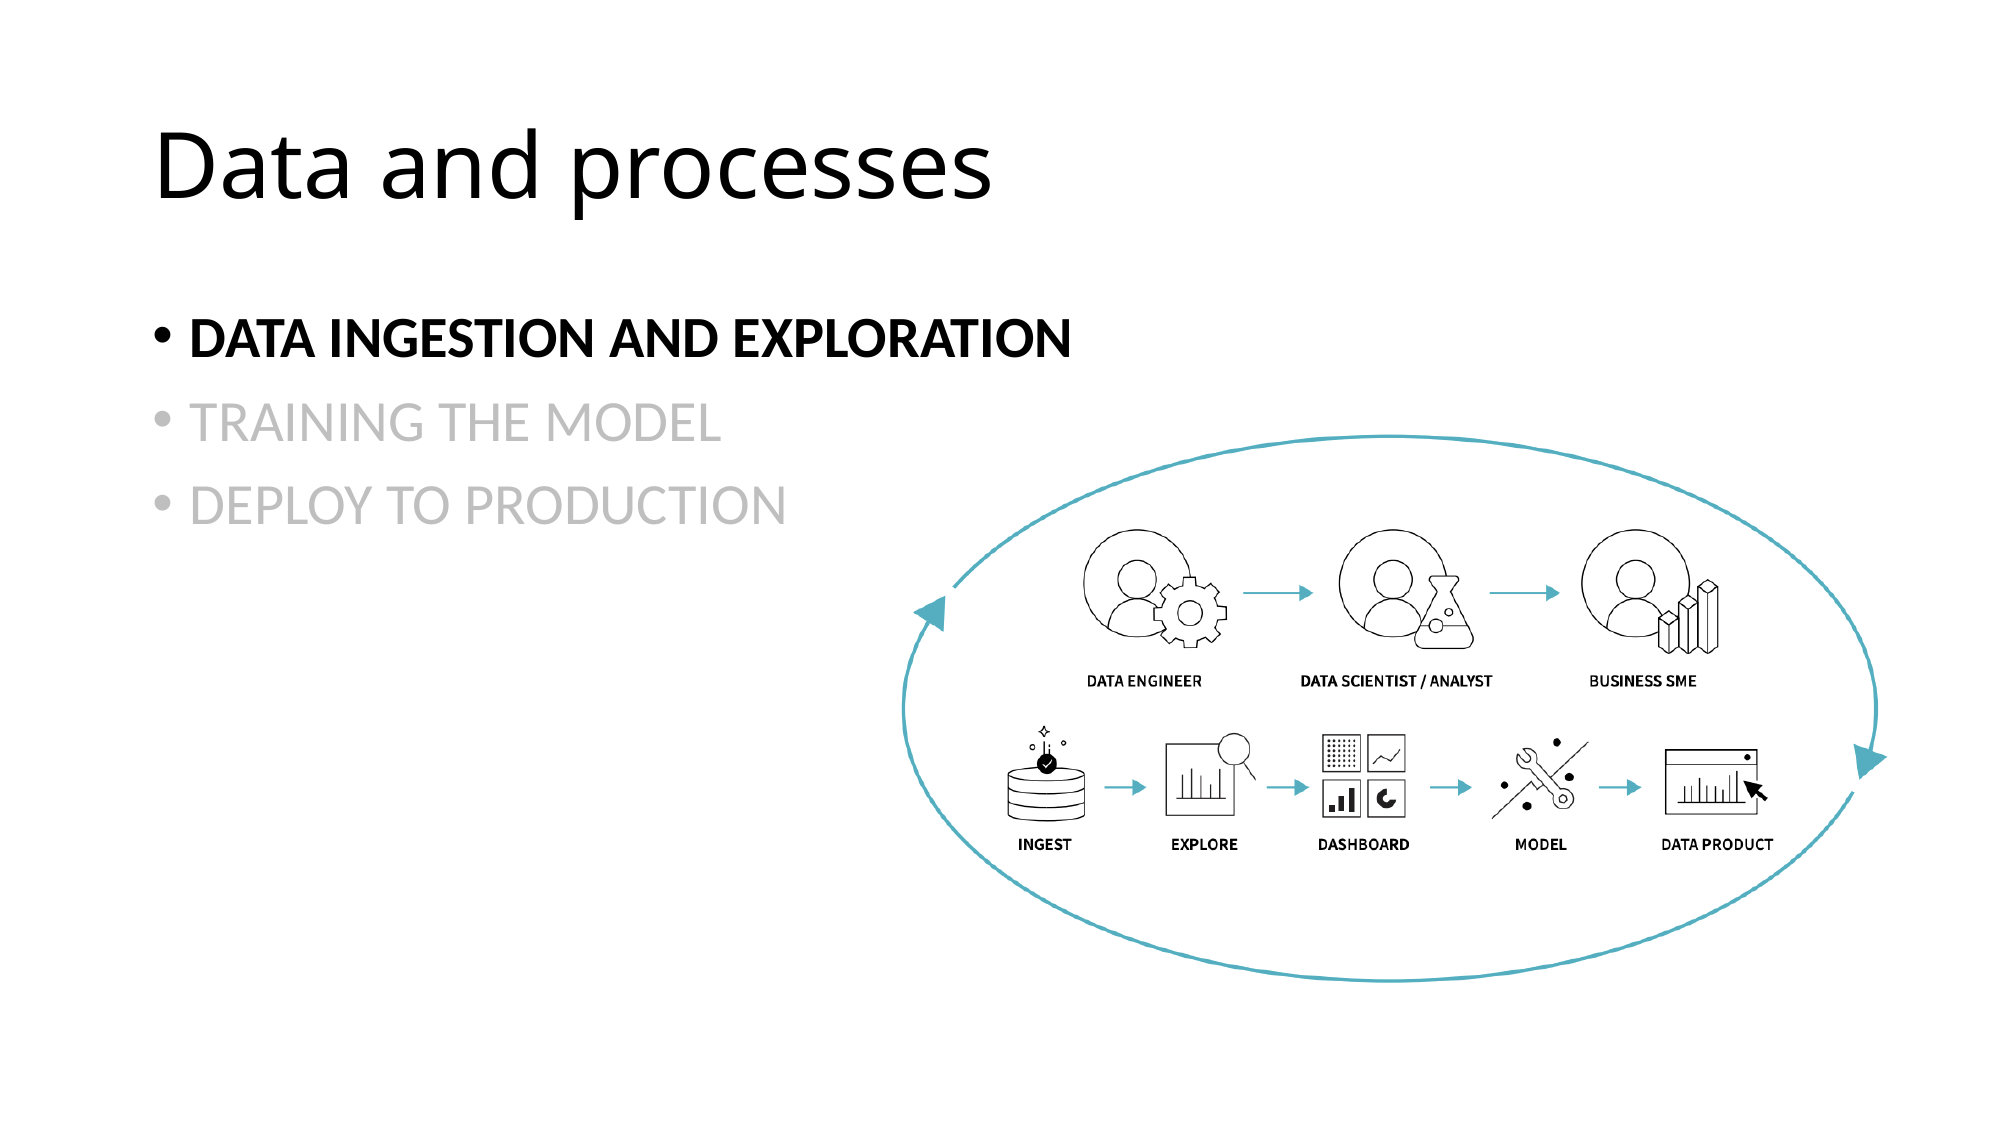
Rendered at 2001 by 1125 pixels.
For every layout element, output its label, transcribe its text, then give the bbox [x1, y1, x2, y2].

picture [825, 387, 2000, 1014]
list DATA INGESTION AND EXPLORATION TRAINING THE MODEL DEPLOY TO PRODUCTION [137, 299, 1863, 1014]
title Data and processes [137, 59, 1863, 278]
